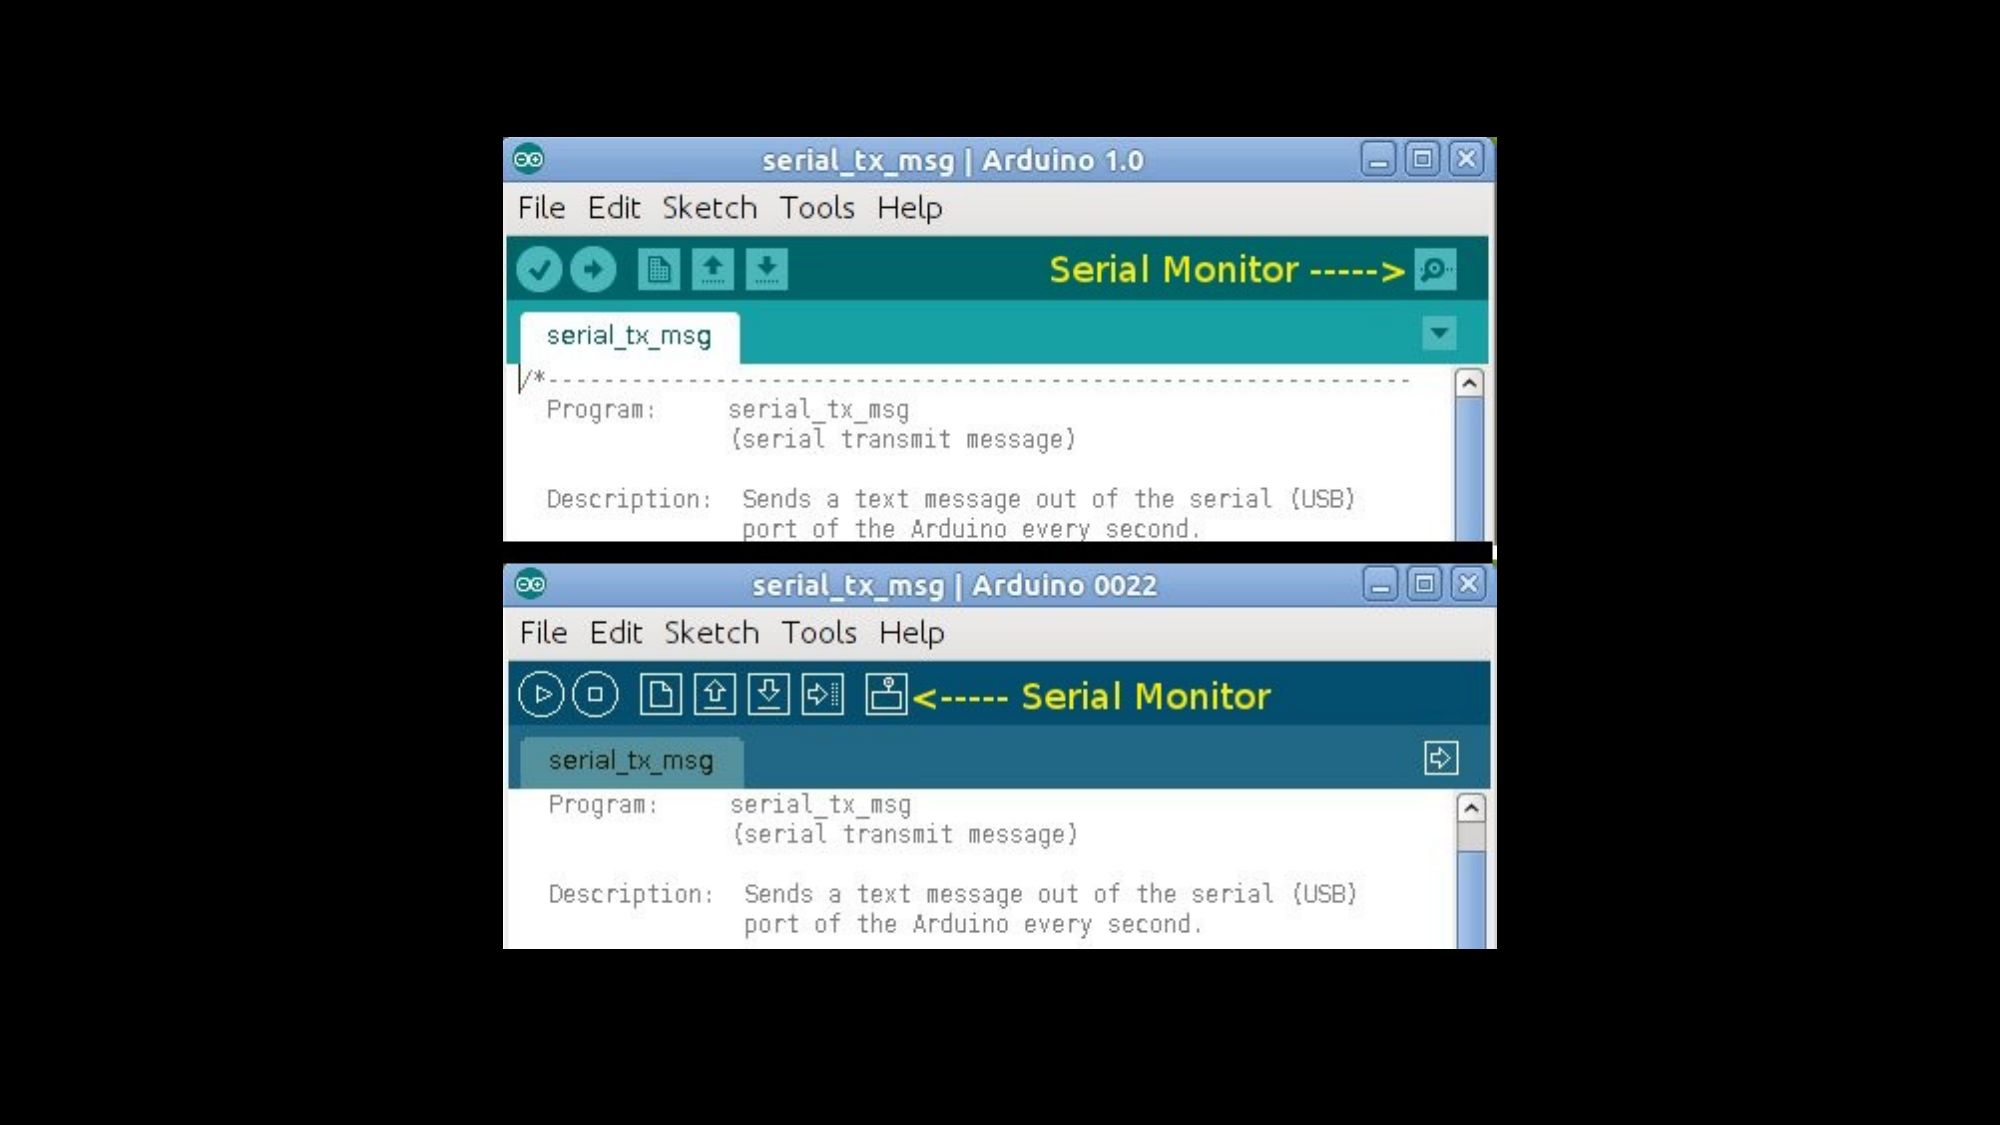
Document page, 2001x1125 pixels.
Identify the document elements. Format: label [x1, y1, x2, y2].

picture [503, 137, 1497, 949]
